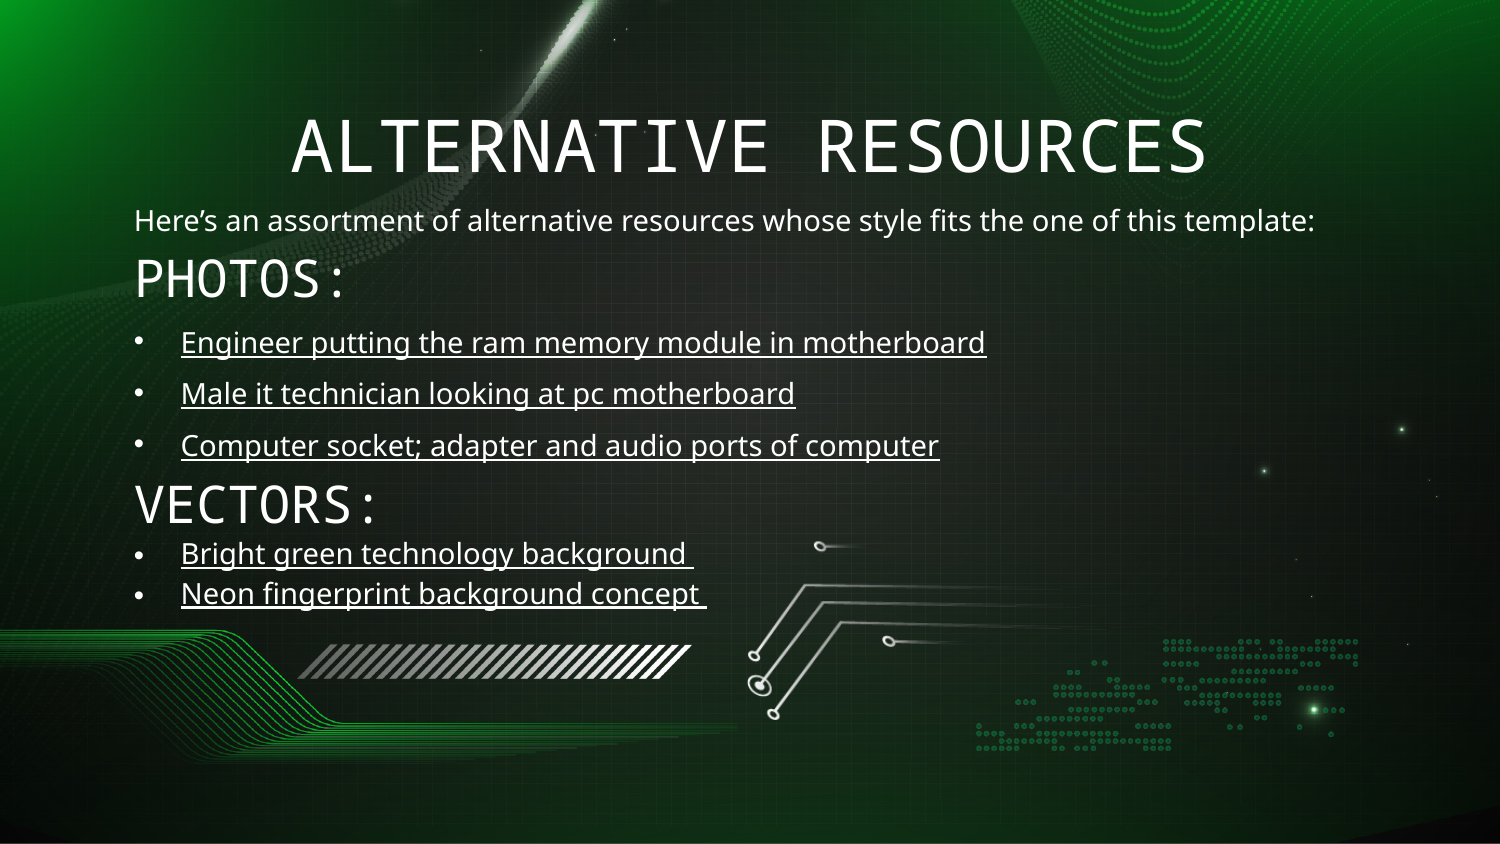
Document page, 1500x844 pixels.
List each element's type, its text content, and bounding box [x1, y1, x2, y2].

list Here’s an assortment of alternative resources whose style fits the one of this template: PHOTOS: Engineer putting the ram memory module in motherboard Male it technician looking at pc motherboard Computer socket; adapter and audio ports of computer VECTORS: Bright green technology background Neon fingerprint background concept [118, 198, 1382, 754]
title ALTERNATIVE RESOURCES [118, 90, 1382, 198]
picture [0, 0, 1500, 844]
